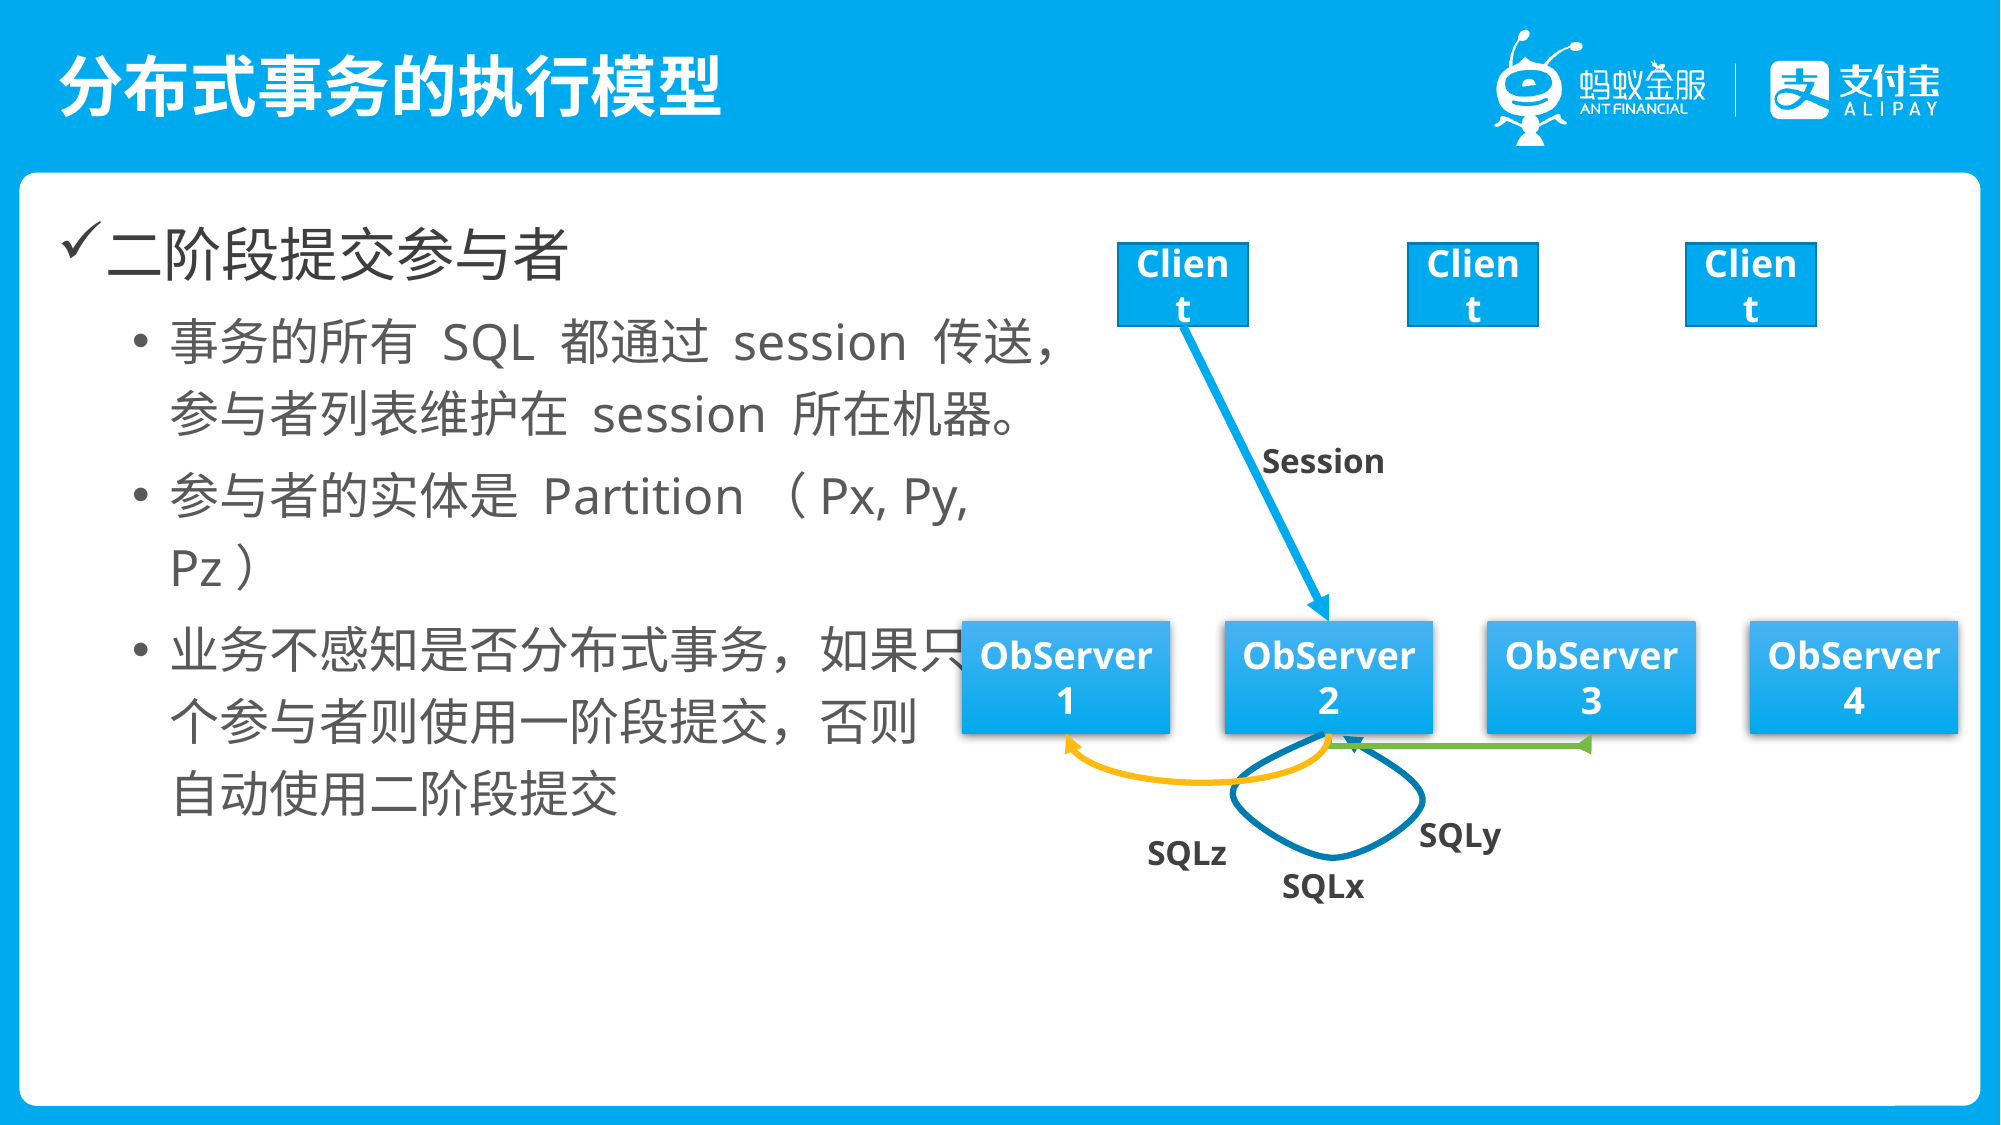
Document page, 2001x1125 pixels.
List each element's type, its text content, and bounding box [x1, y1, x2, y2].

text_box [1183, 326, 1330, 622]
text_box [1231, 749, 1424, 857]
text_box ObServer1 [962, 621, 1171, 734]
text_box SQLx [1267, 857, 1380, 913]
text_box Client [1685, 242, 1817, 327]
text_box Session [1330, 432, 1401, 488]
text_box ObServer4 [1750, 621, 1959, 734]
title 分布式事务的执行模型 [42, 45, 1768, 135]
list 二阶段提交参与者 事务的所有 SQL 都通过 session 传送，参与者列表维护在 session 所在机器。 参与者的实体是 Partition（Px, Py, Pz） 业务不感知是否分布式事务，如果只有一个参与者则使用一阶段提交，否则 自动使用二阶段提交 [42, 196, 1095, 1083]
text_box [1240, 732, 1325, 777]
text_box Client [1407, 242, 1539, 327]
text_box SQLz [1132, 825, 1242, 880]
text_box [1332, 734, 1358, 743]
text_box ObServer3 [1487, 621, 1696, 734]
text_box SQLy [1463, 806, 1517, 862]
text_box Client [1117, 242, 1249, 327]
text_box SQLy [1404, 806, 1460, 862]
text_box ObServer2 [1225, 621, 1433, 734]
